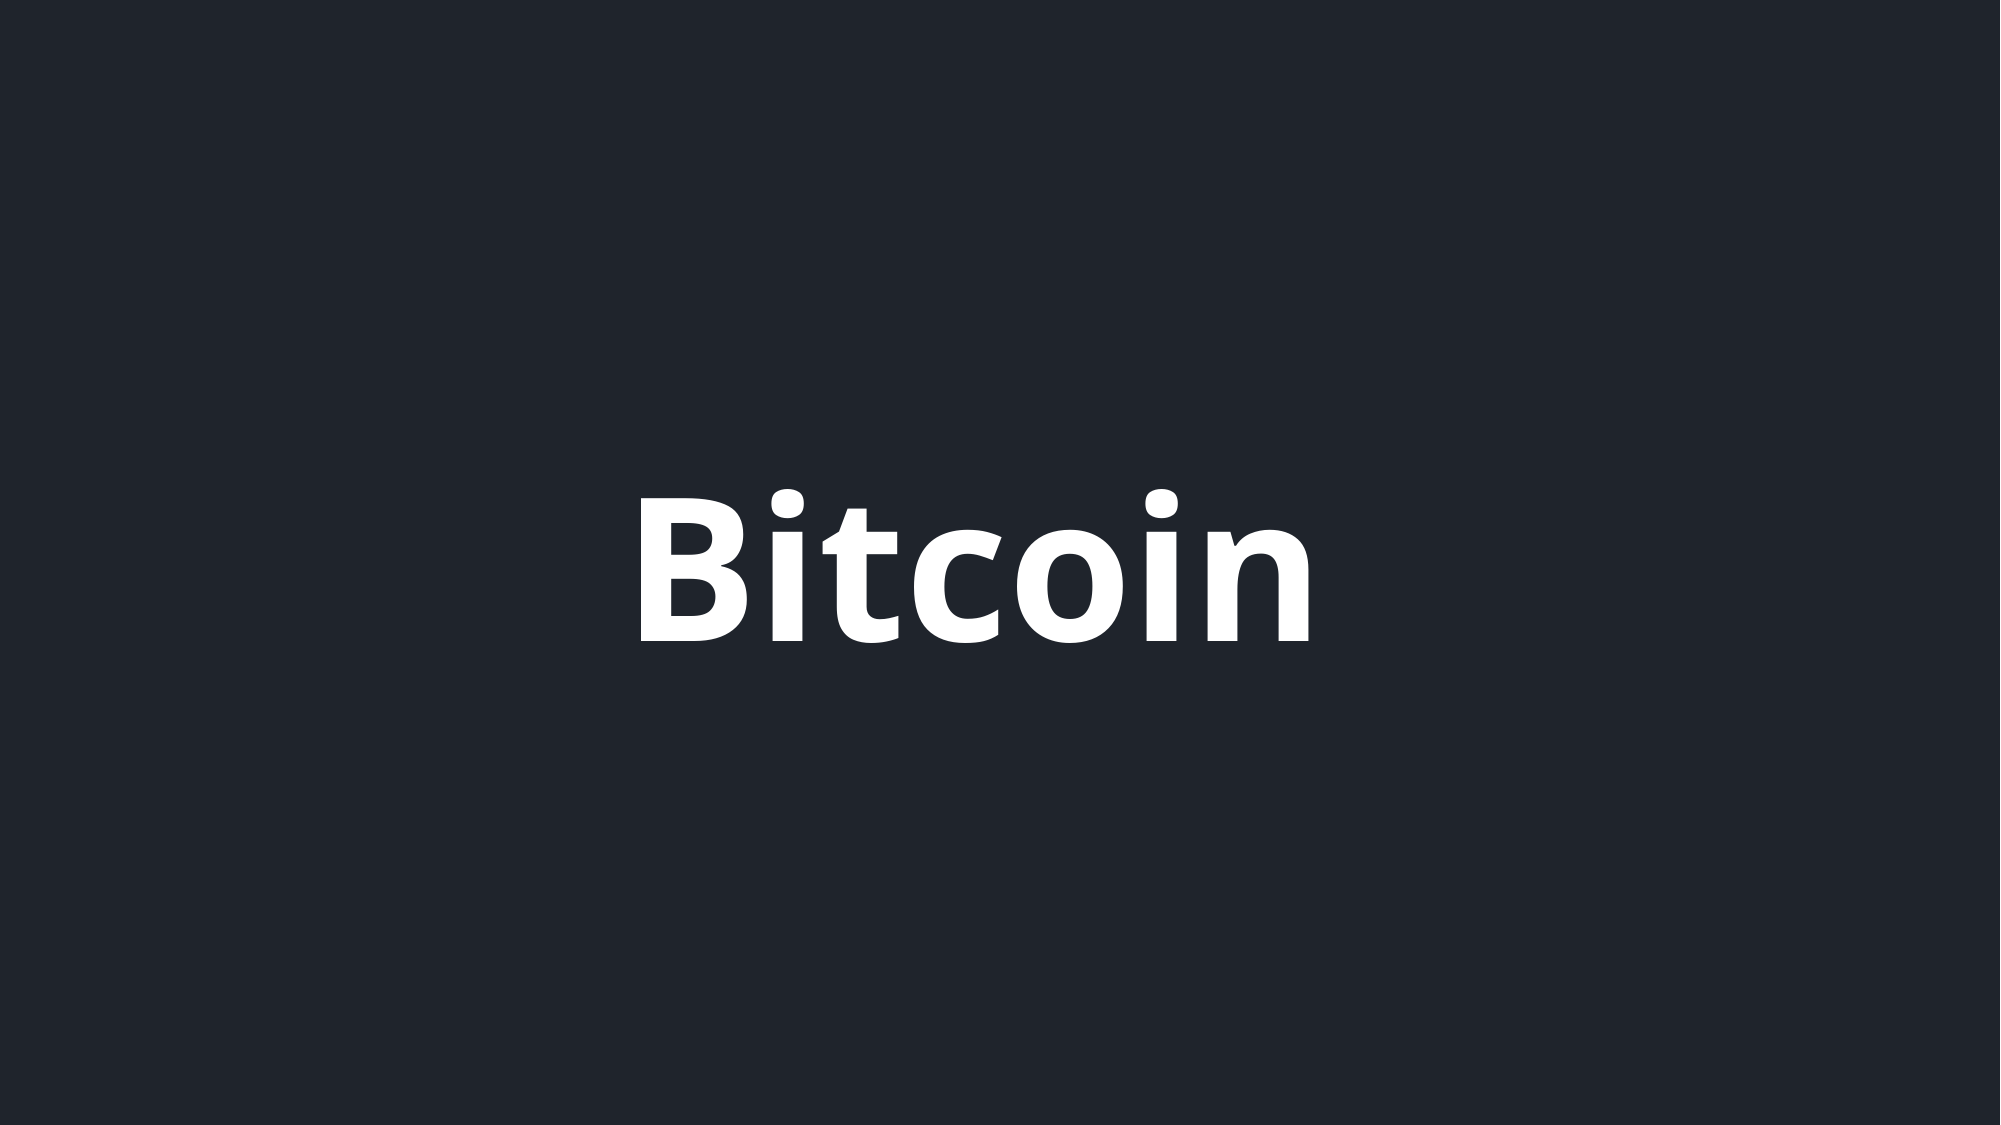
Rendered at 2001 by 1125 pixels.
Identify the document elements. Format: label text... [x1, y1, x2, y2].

text_box Bitcoin [502, 433, 1498, 689]
